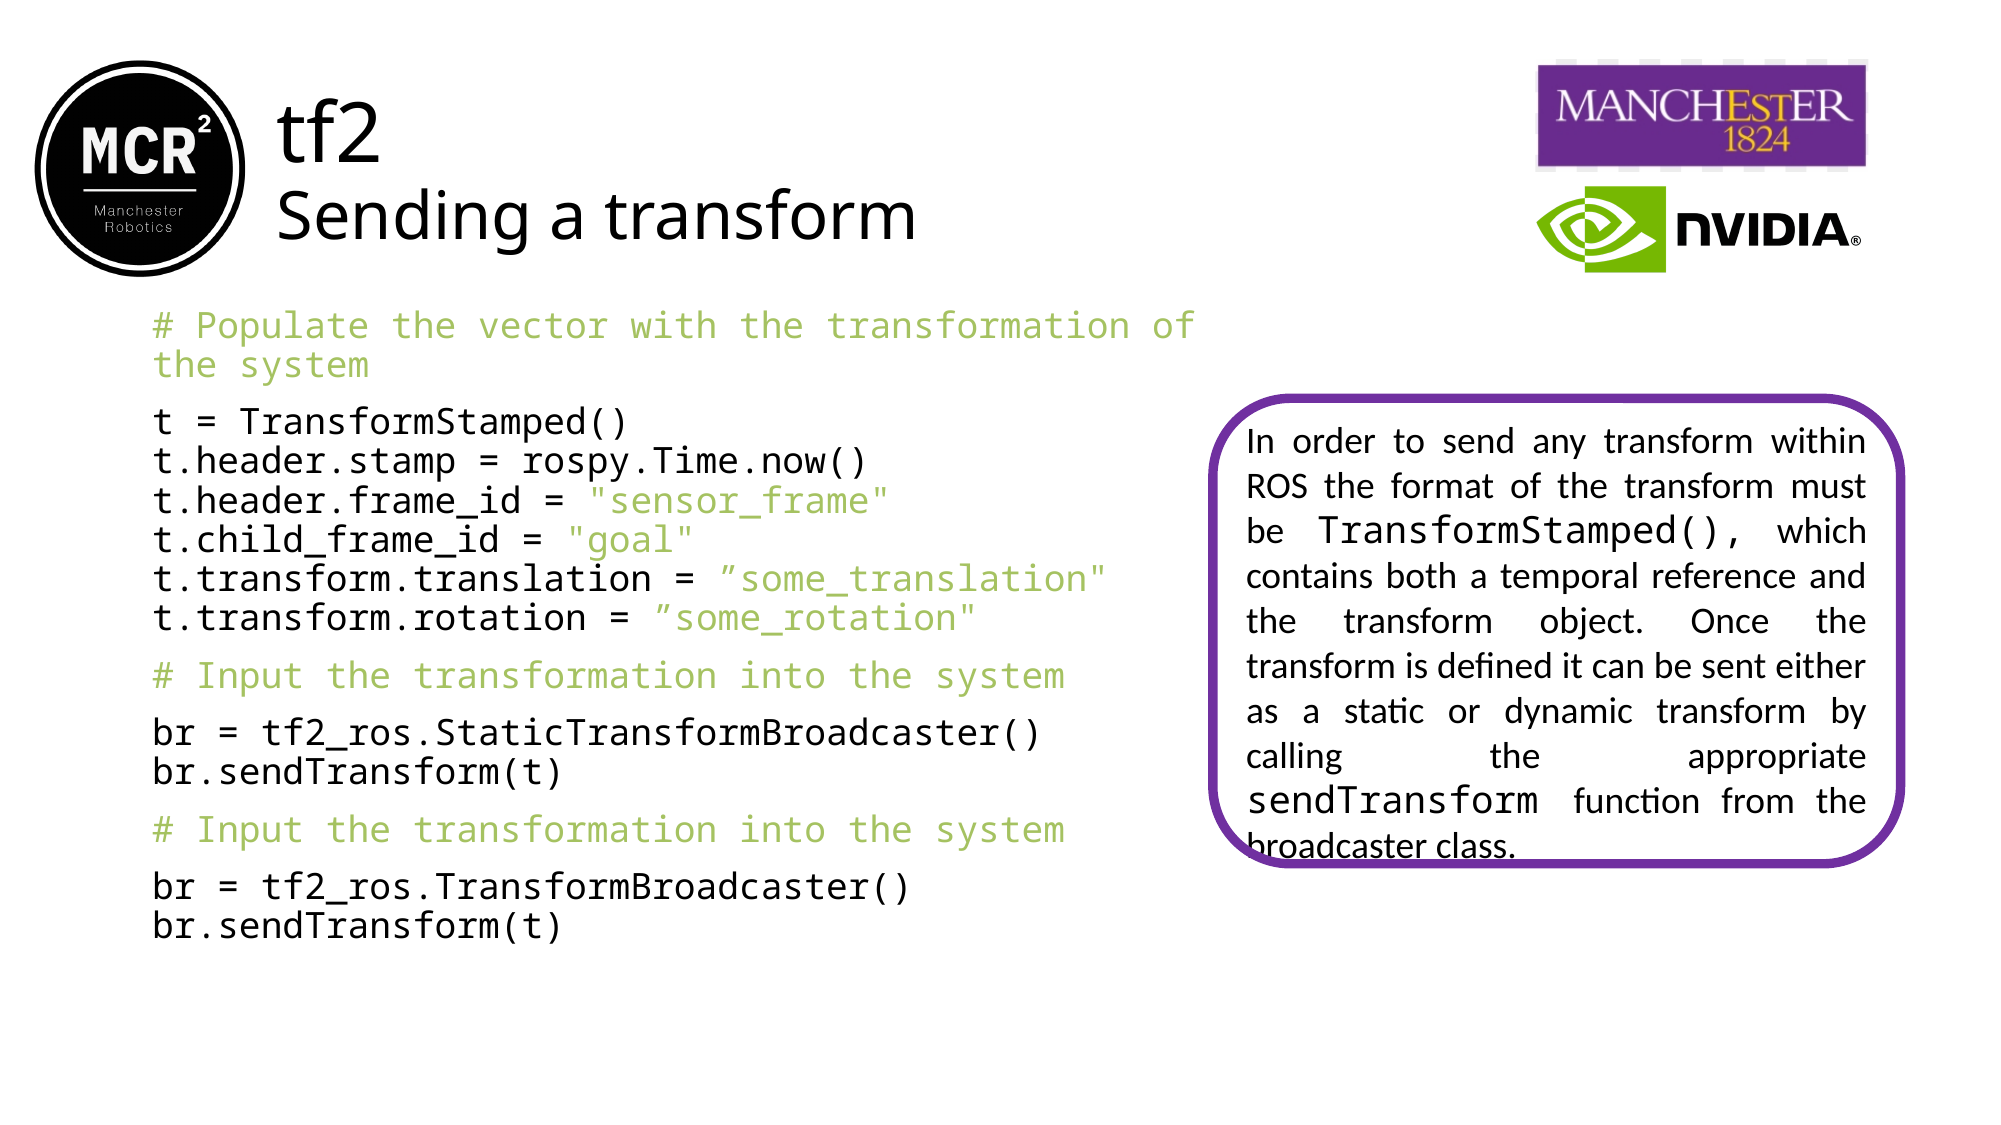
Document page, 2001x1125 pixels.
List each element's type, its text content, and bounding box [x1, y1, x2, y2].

picture [1535, 176, 1863, 278]
text_box # Populate the vector with the transformation of the system t = TransformStamped() t.header.stamp = rospy.Time.now() t.header.frame_id = "sensor_frame" t.child_frame_id = "goal" t.transform.translation = ”some_translation" t.transform.rotation = ”some_rotation" # Input the transformation into the system br = tf2_ros.StaticTransformBroadcaster() br.sendTransform(t) # Input the transformation into the system br = tf2_ros.TransformBroadcaster() br.sendTransform(t) [137, 299, 1213, 963]
picture [1535, 59, 1869, 172]
text_box tf2 Sending a transform [261, 59, 1518, 278]
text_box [1212, 398, 1901, 874]
picture [33, 59, 246, 278]
